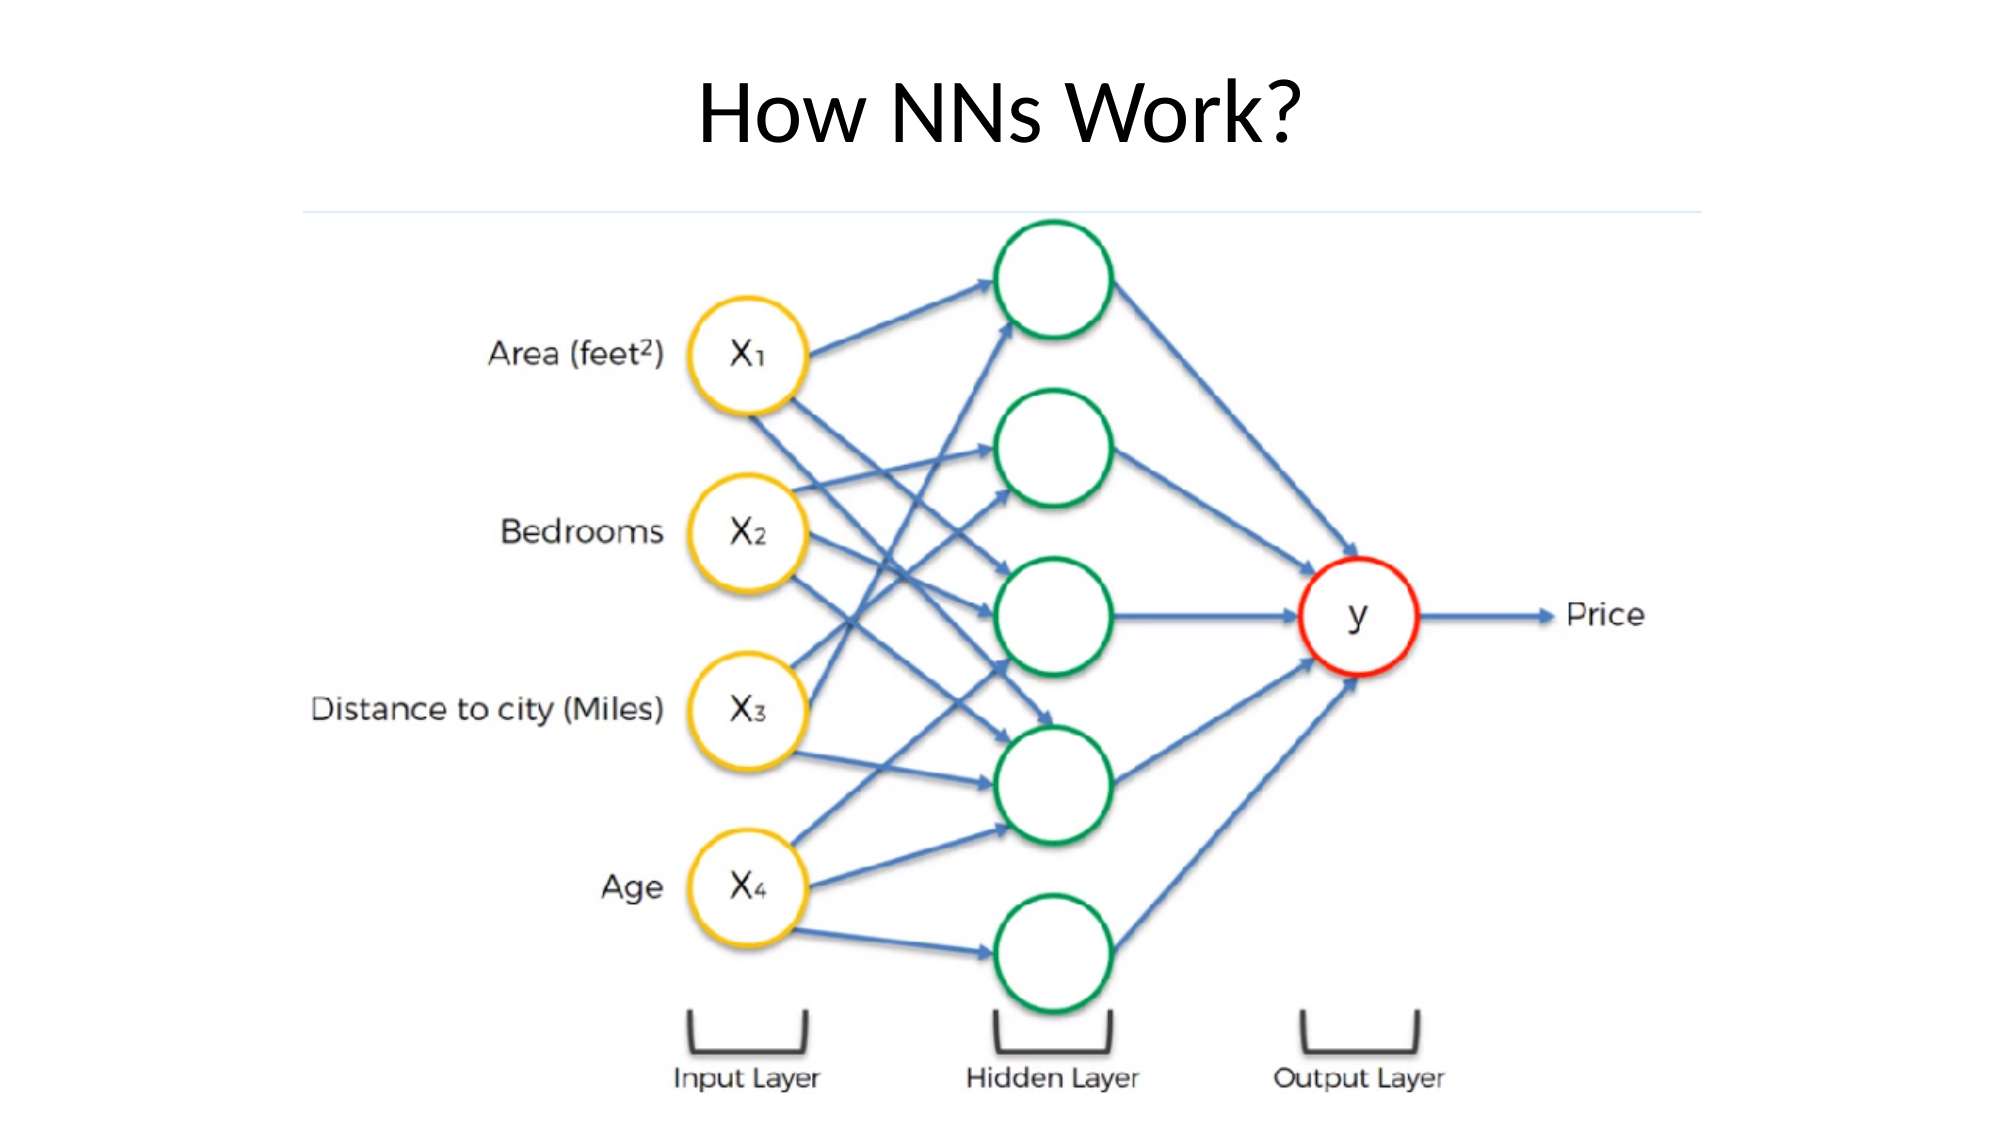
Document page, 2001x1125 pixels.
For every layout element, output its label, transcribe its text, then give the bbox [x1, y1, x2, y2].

picture [302, 199, 1702, 1094]
title How NNs Work? [327, 12, 1678, 198]
